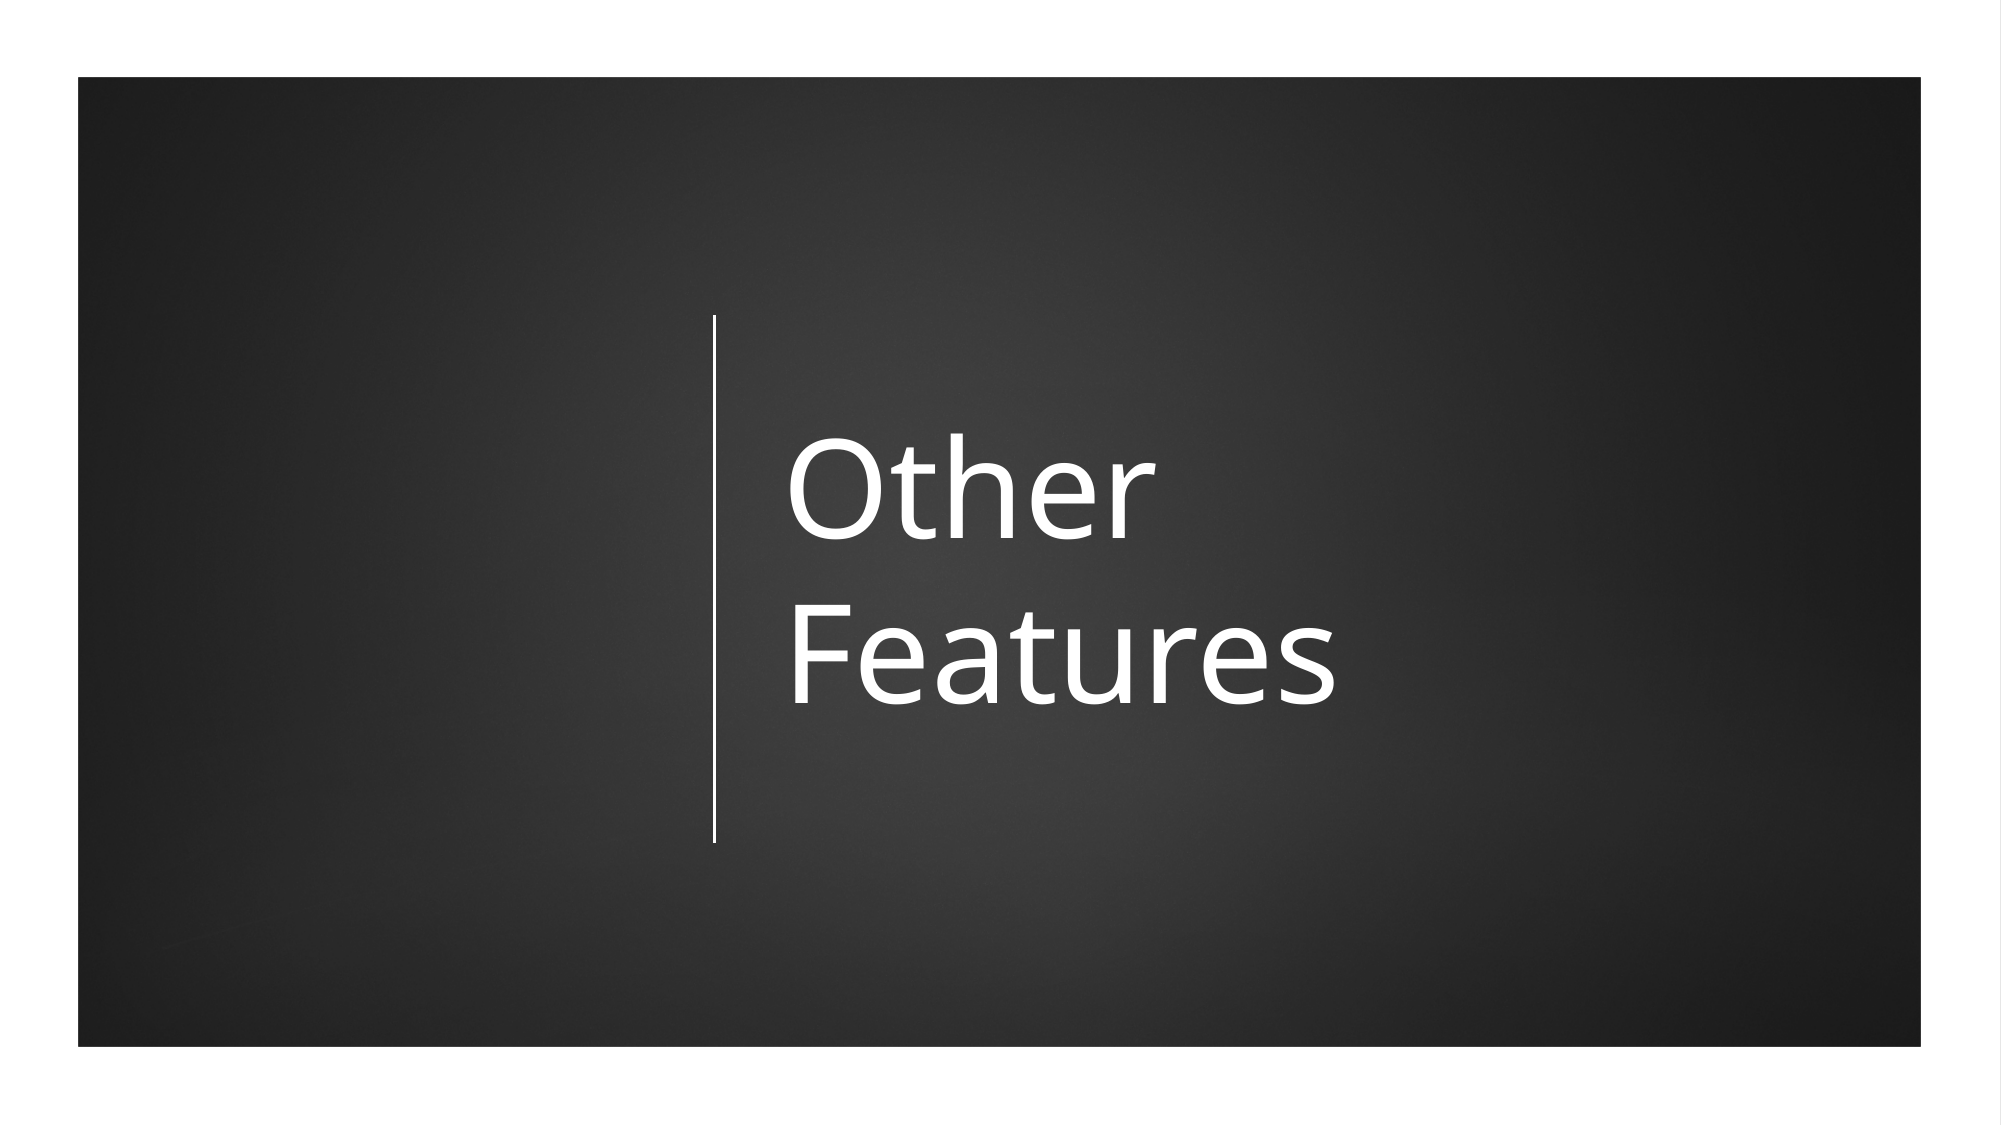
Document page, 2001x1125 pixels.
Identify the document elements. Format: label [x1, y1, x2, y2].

text_box [0, 0, 2000, 1125]
